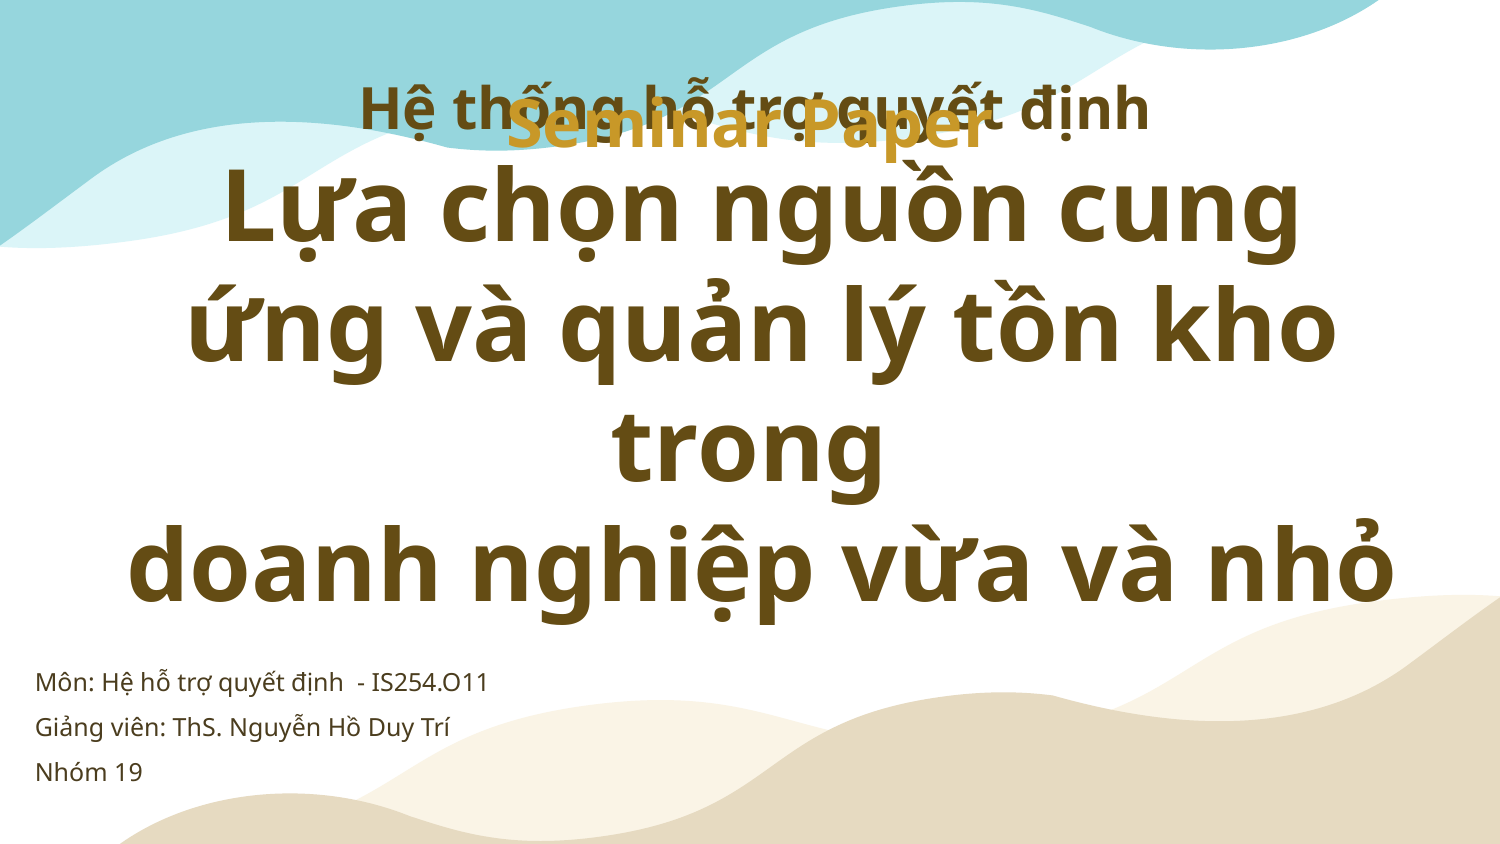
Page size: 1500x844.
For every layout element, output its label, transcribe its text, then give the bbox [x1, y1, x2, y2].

text_box Seminar Paper [447, 65, 1053, 180]
subtitle Môn: Hệ hỗ trợ quyết định - IS254.O11 Giảng viên: ThS. Nguyễn Hồ Duy Trí Nhóm 19 [19, 636, 763, 812]
title Hệ thống hỗ trợ quyết định Lựa chọn nguồn cung ứng và quản lý tồn kho trong doanh nghiệp vừa và nhỏ [55, 148, 1470, 637]
